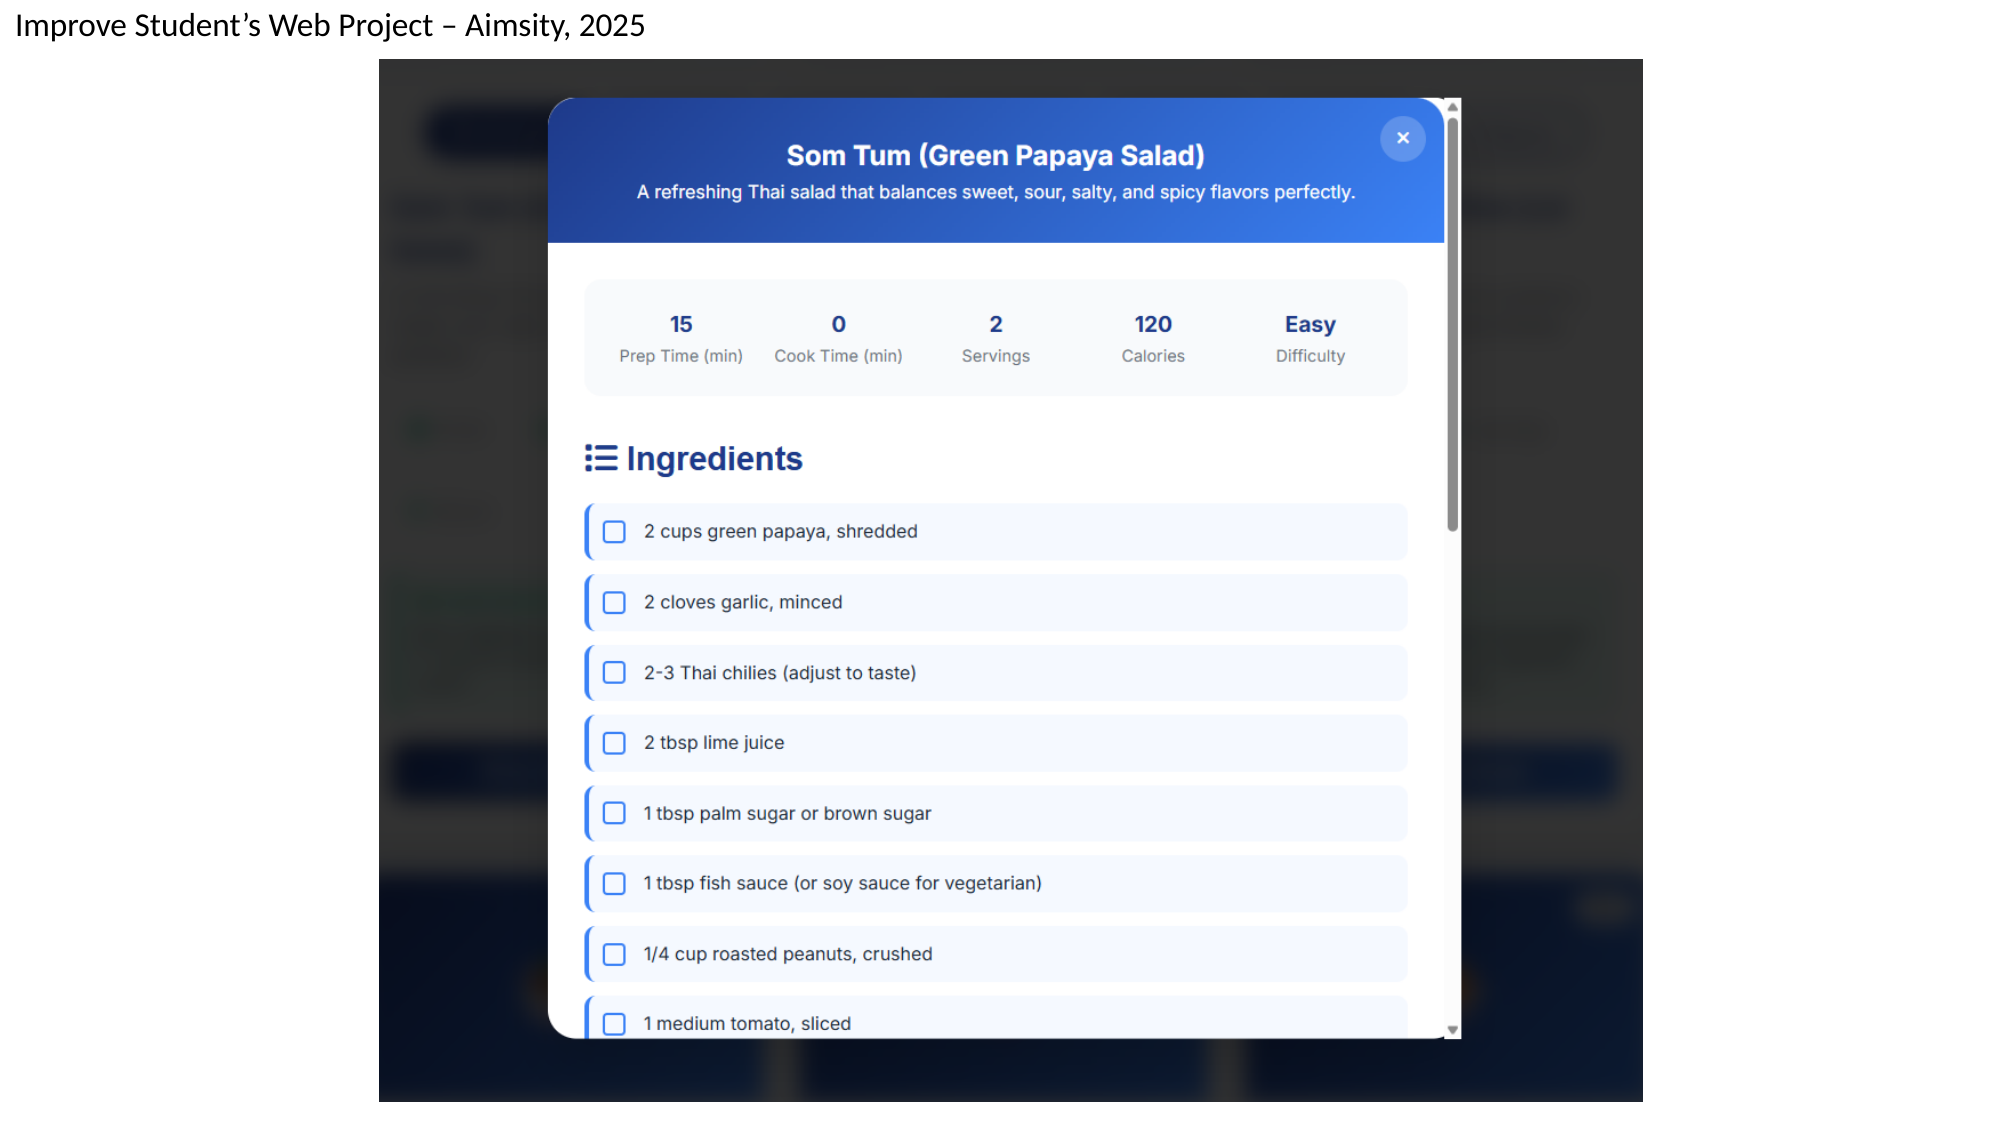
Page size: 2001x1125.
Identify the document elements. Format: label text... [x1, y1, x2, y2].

text_box Improve Student’s Web Project – Aimsity, 2025 [0, 0, 1108, 83]
picture [379, 59, 1643, 1102]
